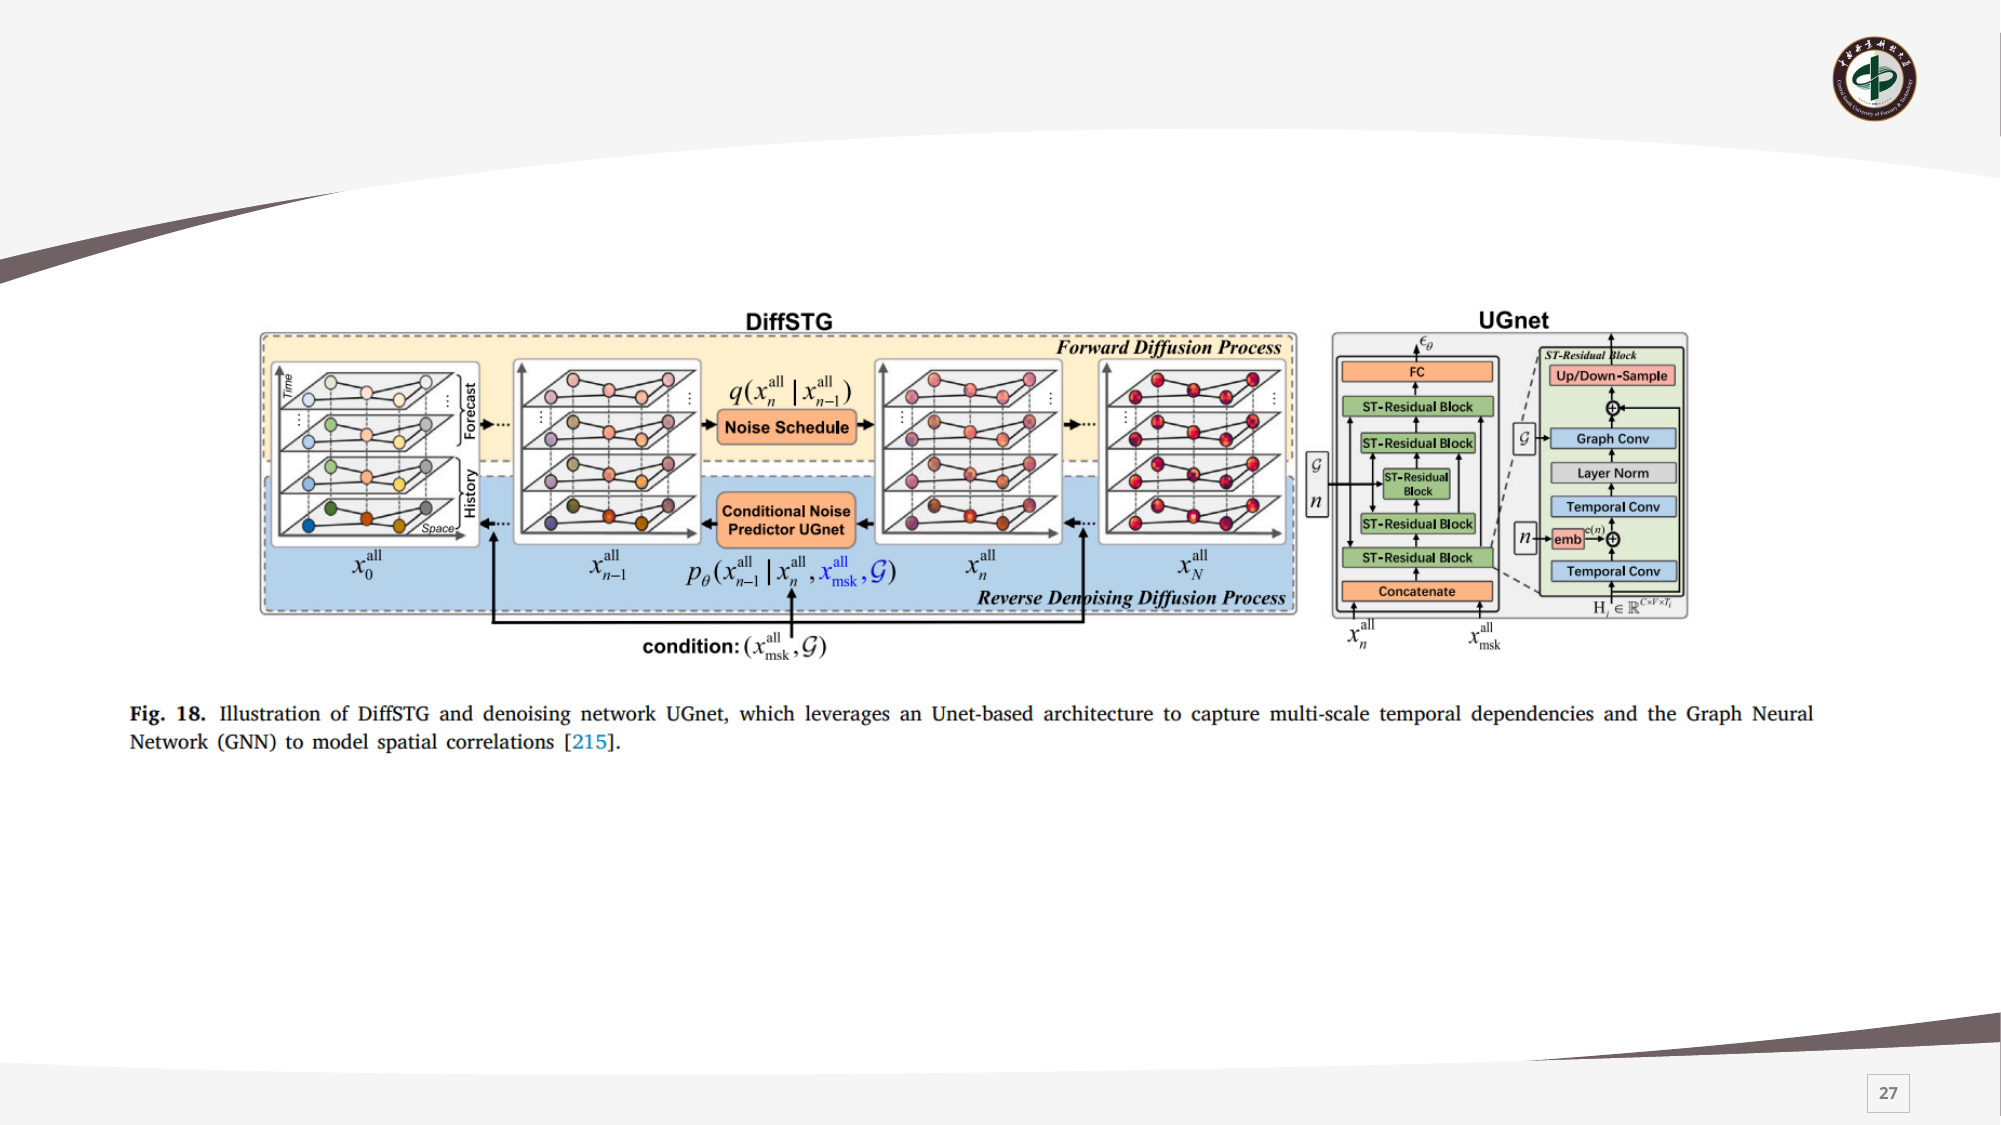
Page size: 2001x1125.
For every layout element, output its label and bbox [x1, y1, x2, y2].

picture [112, 304, 1826, 766]
picture [1831, 35, 1918, 123]
